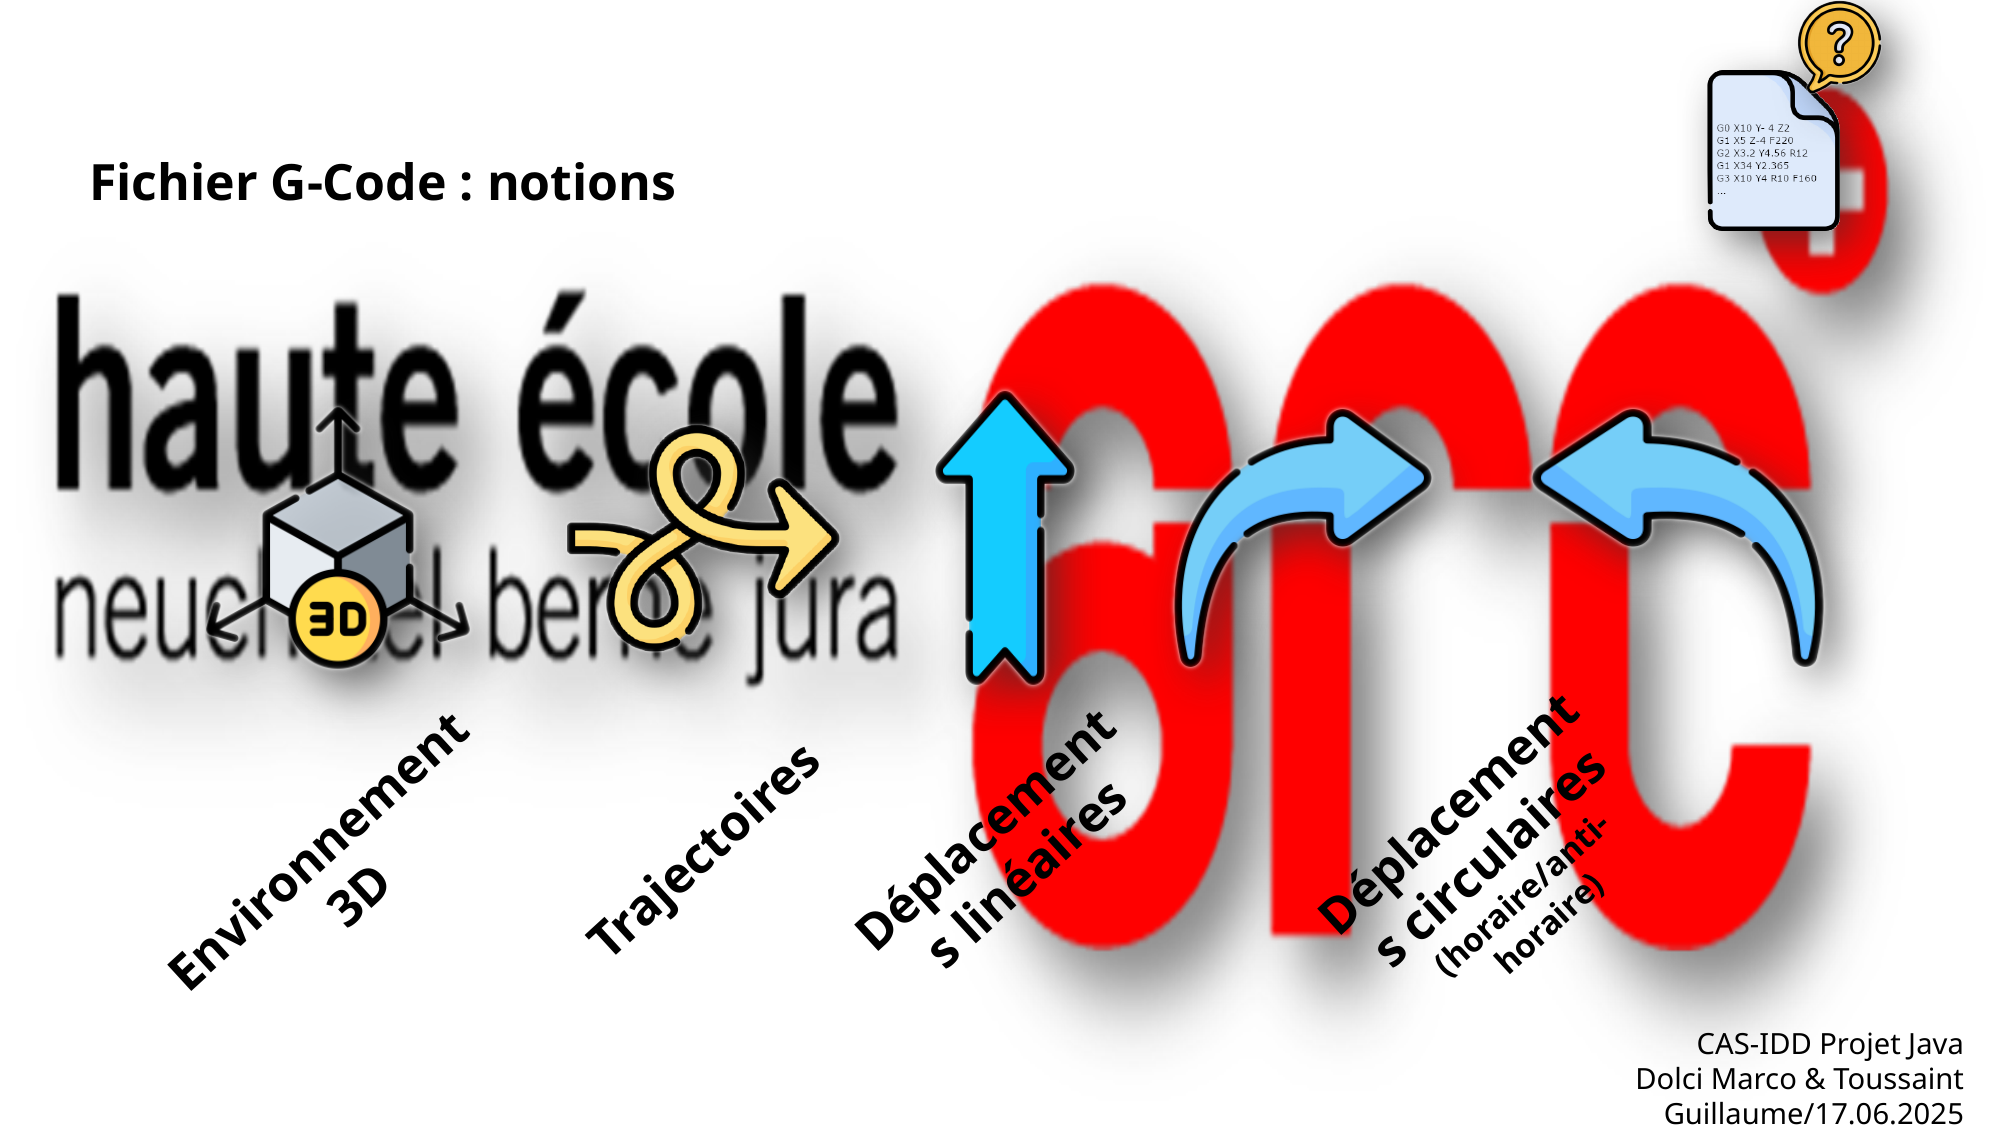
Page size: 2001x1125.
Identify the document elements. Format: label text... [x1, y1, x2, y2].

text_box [122, 399, 554, 941]
text_box Fichier G-Code : notions [74, 142, 918, 218]
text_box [821, 383, 1190, 920]
text_box CAS-IDD Projet Java Dolci Marco & Toussaint Guillaume/17.06.2025 [1317, 1017, 1979, 1125]
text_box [486, 419, 919, 888]
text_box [1706, 0, 1883, 231]
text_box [1166, 401, 1833, 939]
picture [0, 0, 2001, 1125]
